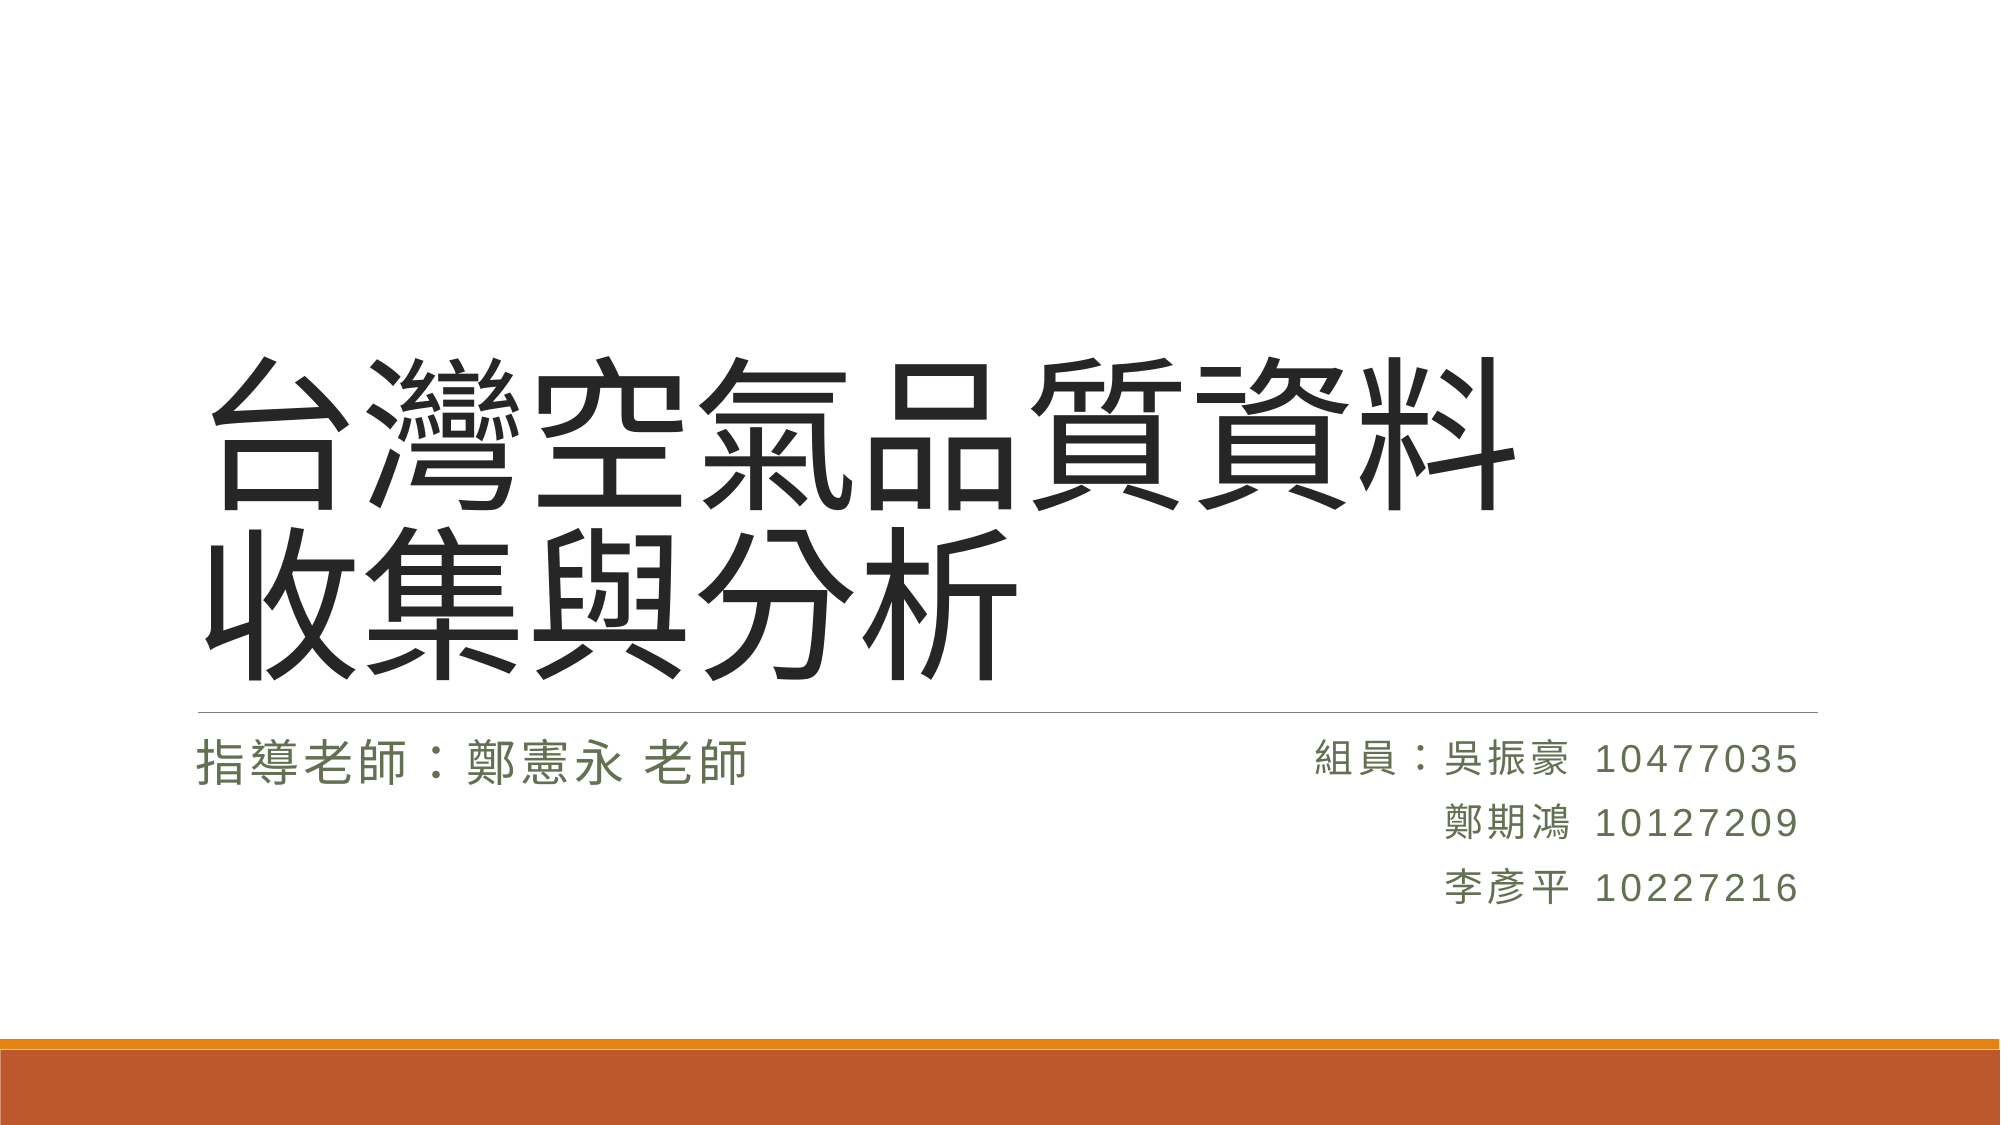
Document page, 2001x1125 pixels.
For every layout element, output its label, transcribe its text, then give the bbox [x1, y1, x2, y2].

title 台灣空氣品質資料 收集與分析 [180, 124, 1830, 710]
subtitle 指導老師：鄭憲永 老師 [180, 730, 964, 919]
text_box 組員：吳振豪 10477035 鄭期鴻 10127209 李彥平 10227216 [1029, 730, 1813, 919]
